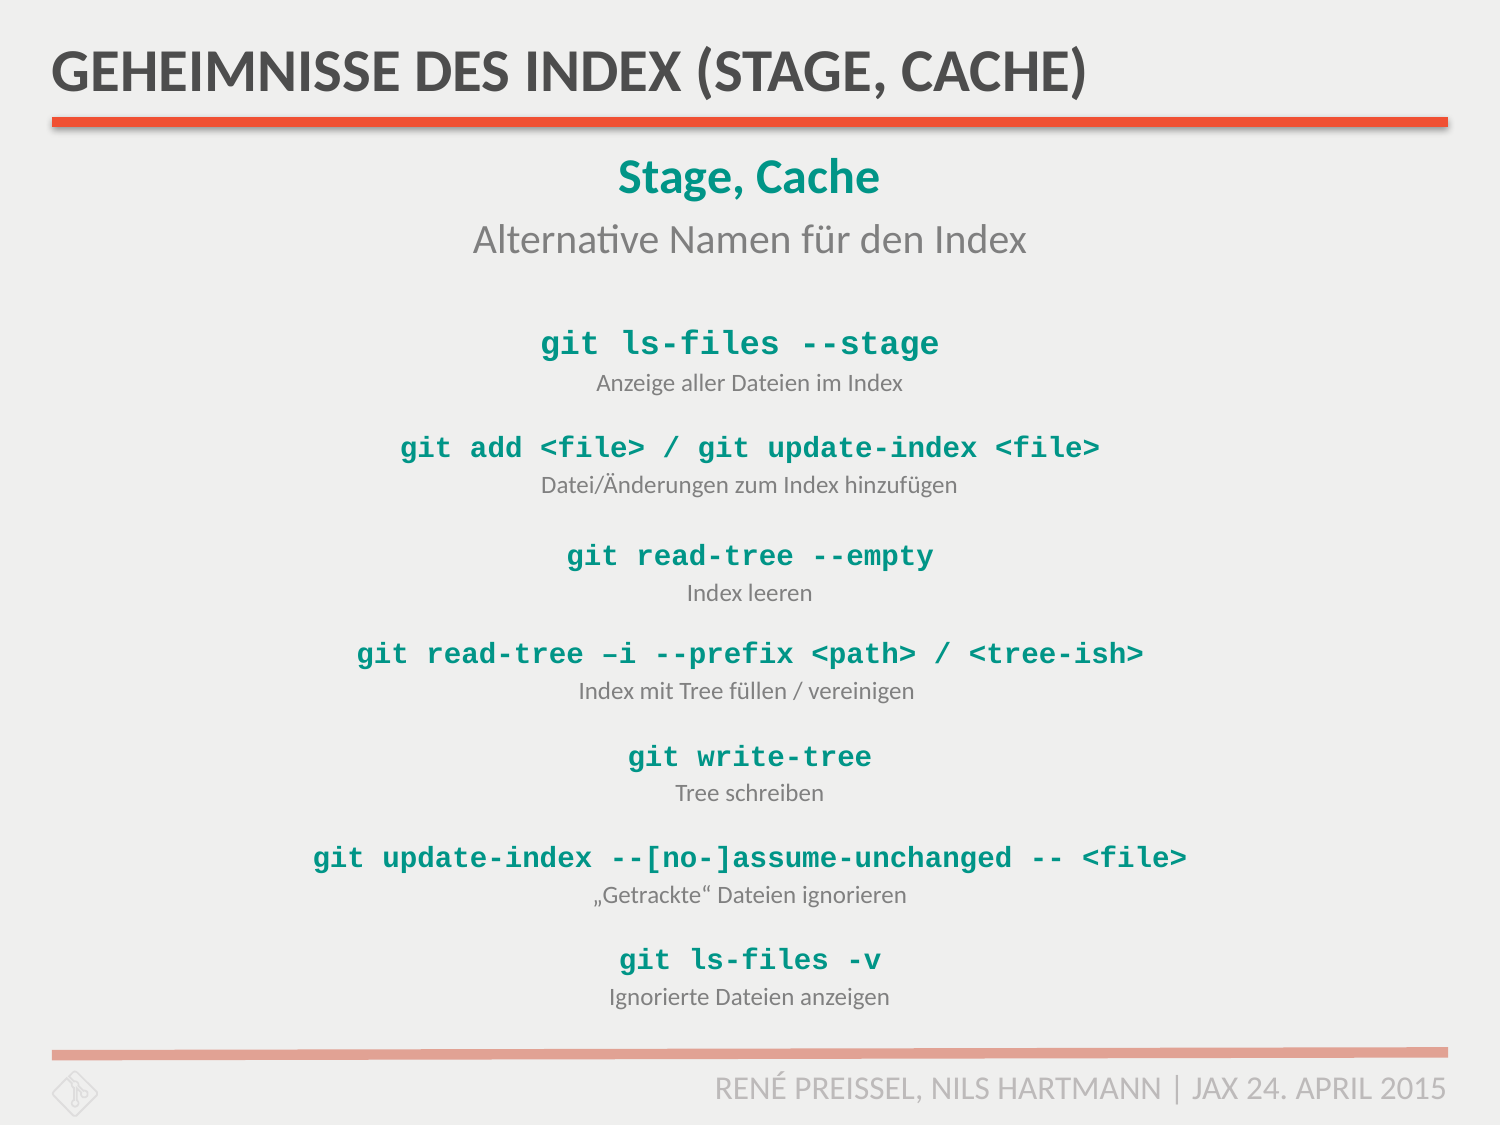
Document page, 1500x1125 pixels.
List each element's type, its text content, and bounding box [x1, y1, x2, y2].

list Stage, Cache Alternative Namen für den Index git ls-files --stage Anzeige aller Dateien im Index git add <file> / git update-index <file> Datei/Änderungen zum Index hinzufügen git read-tree --empty Index leeren git read-tree –i --prefix <path> / <tree-ish> Index mit Tree füllen / vereinigen git write-tree Tree schreiben git update-index --[no-]assume-unchanged -- <file> „Getrackte“ Dateien ignorieren git ls-files -v Ignorierte Dateien anzeigen [51, 143, 1449, 1048]
title GEHEIMNISSE DES INDEX (STAGE, CACHE) [51, 30, 1449, 104]
text_box [74, 193, 1425, 1048]
